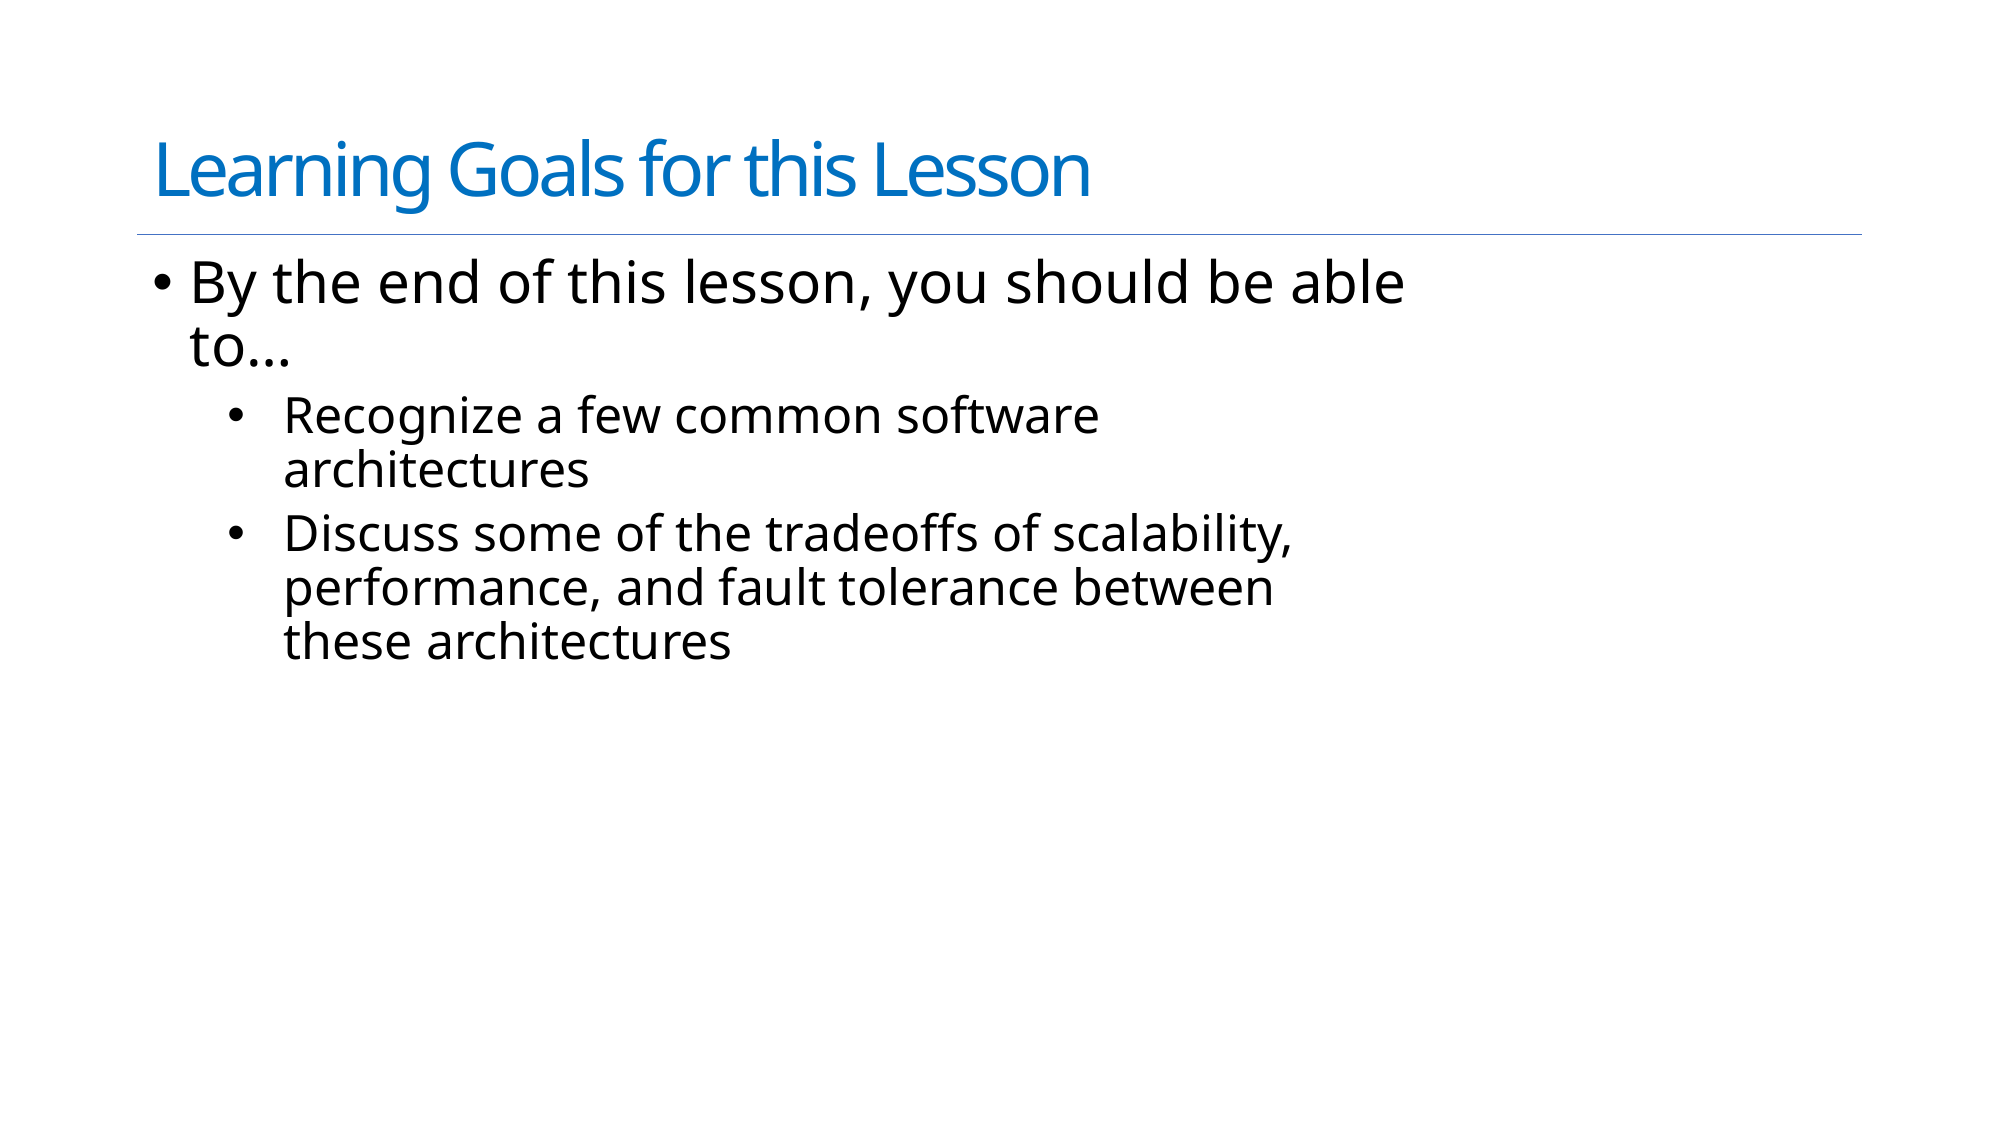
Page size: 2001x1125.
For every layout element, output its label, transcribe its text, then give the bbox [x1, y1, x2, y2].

list By the end of this lesson, you should be able to… Recognize a few common software architectures Discuss some of the tradeoffs of scalability, performance, and fault tolerance between these architectures [137, 246, 1432, 960]
title Learning Goals for this Lesson [137, 3, 1863, 221]
